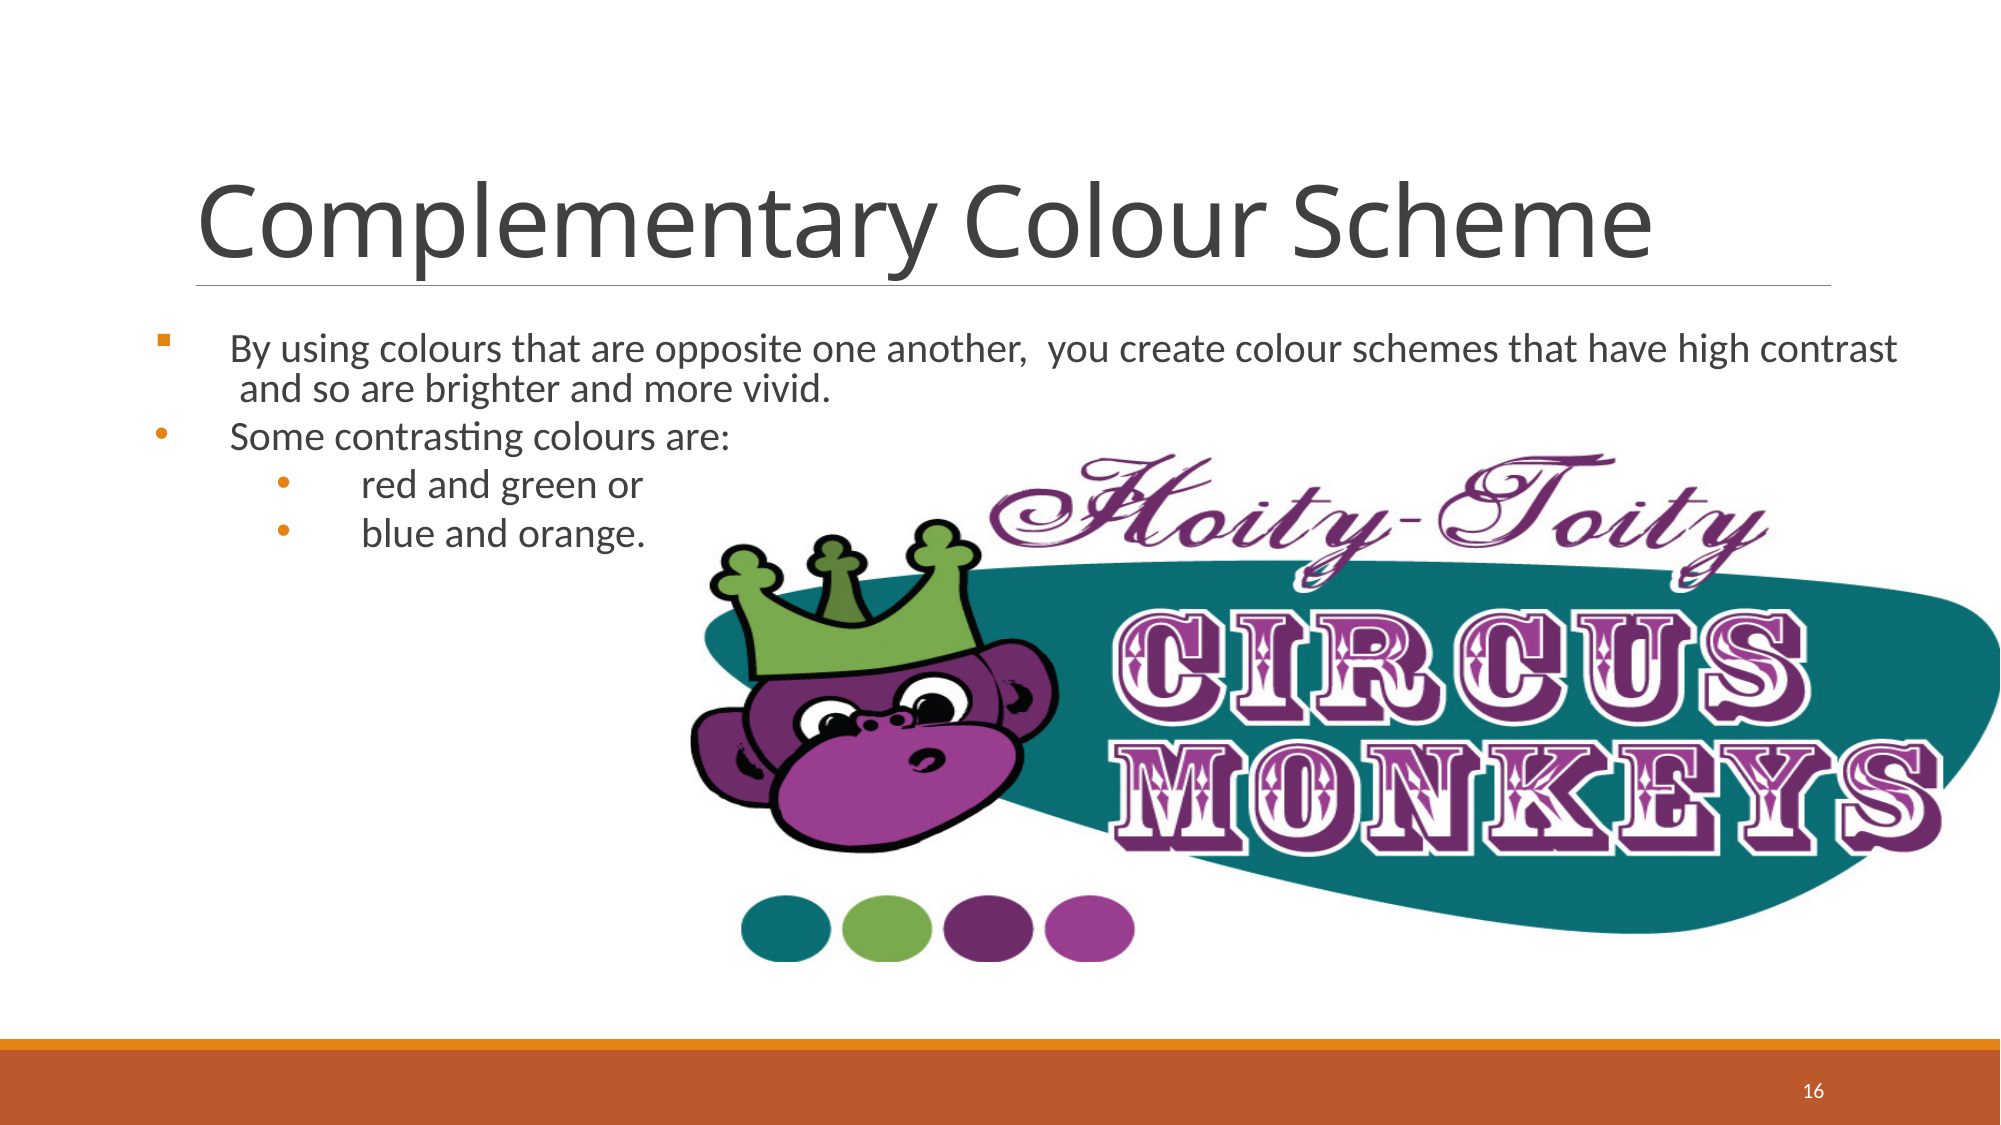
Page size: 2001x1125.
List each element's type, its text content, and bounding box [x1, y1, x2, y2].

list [690, 431, 2000, 962]
text_box By using colours that are opposite one another, you create colour schemes that have high contrast and so are brighter and more vivid. Some contrasting colours are: red and green or blue and orange. [139, 323, 2000, 563]
slide_number 16 [1624, 1059, 1840, 1120]
title Complementary Colour Scheme [180, 47, 1830, 285]
